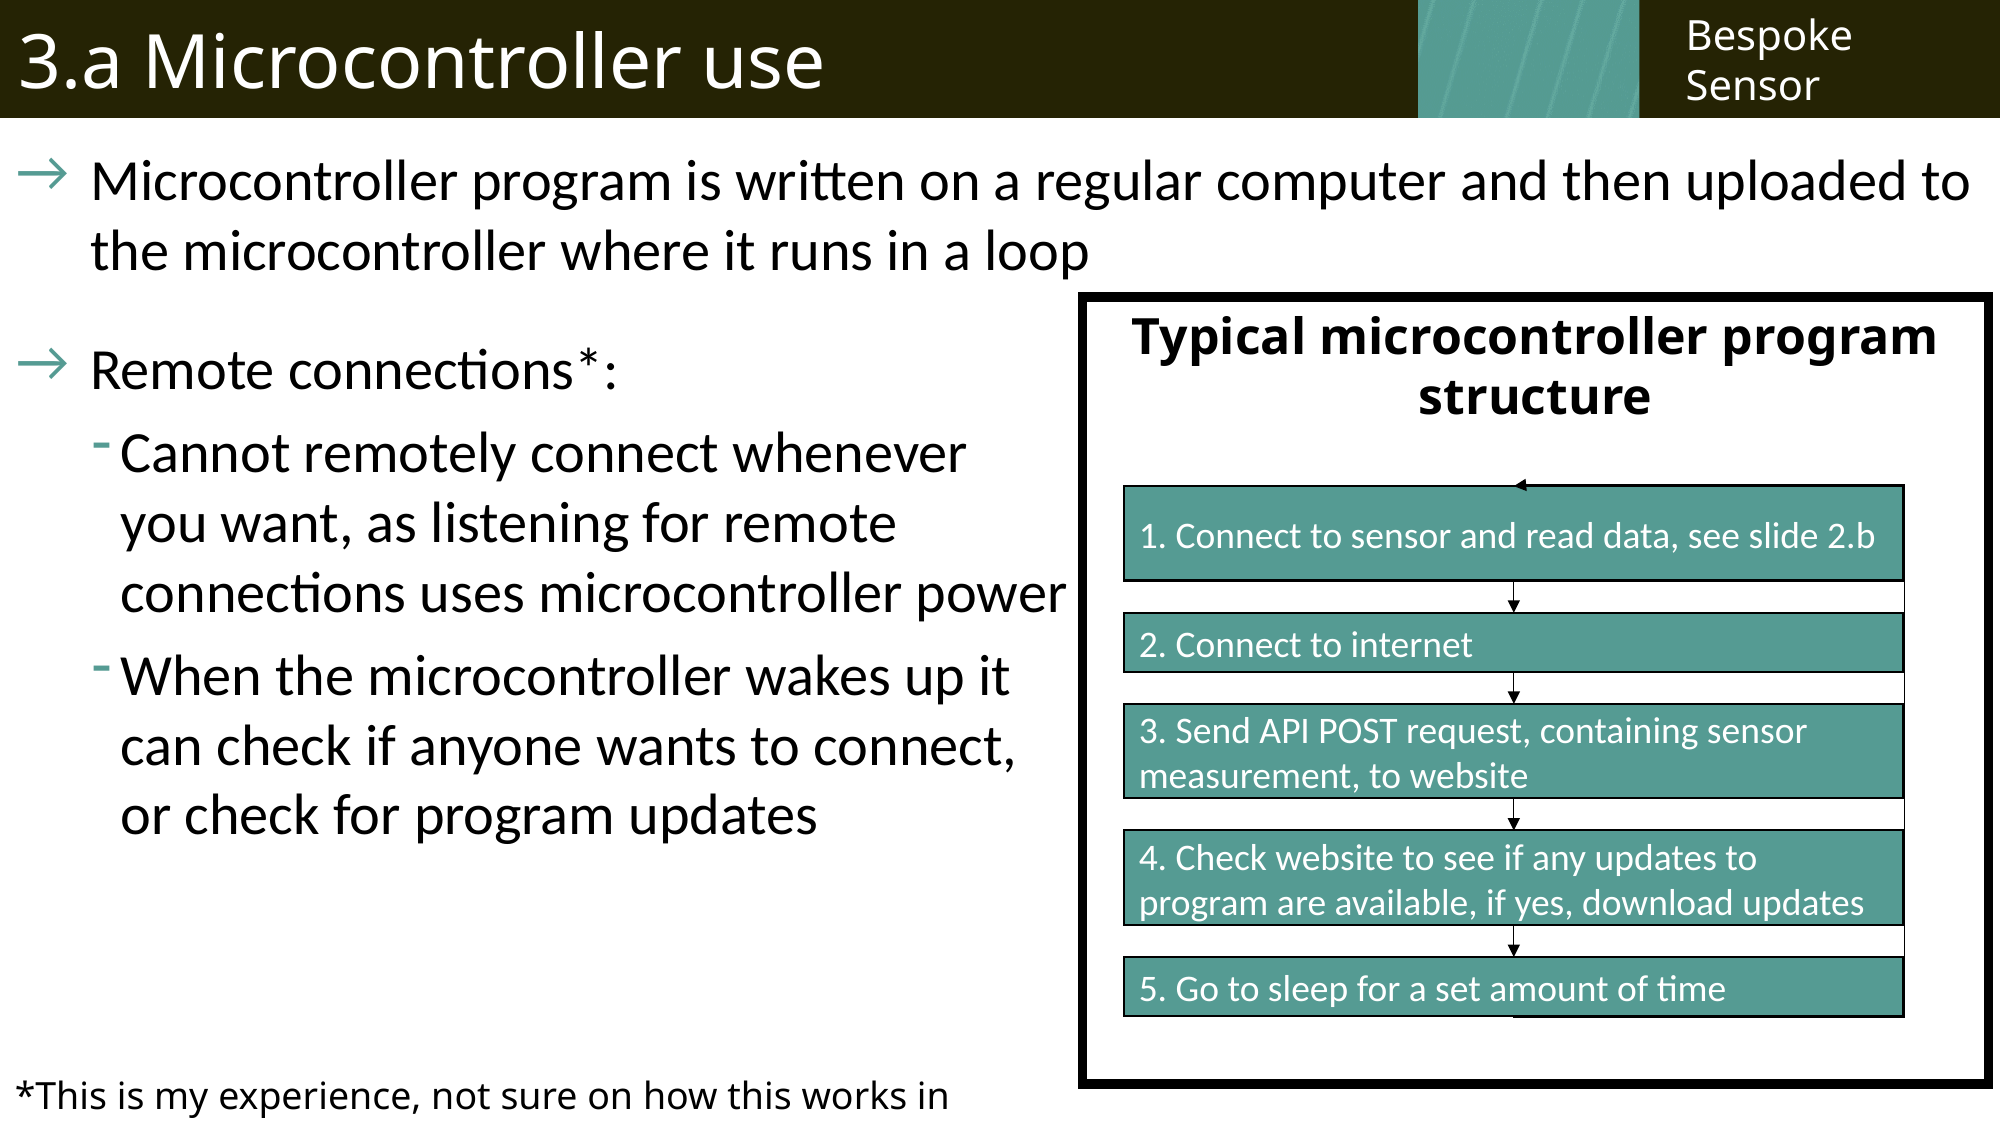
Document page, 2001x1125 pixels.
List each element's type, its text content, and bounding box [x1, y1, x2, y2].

text_box 3. Send API POST request, containing sensor measurement, to website [1123, 703, 1904, 799]
text_box *This is my experience, not sure on how this works in industry [0, 1064, 1055, 1125]
text_box 3.a Microcontroller use [3, 6, 1279, 112]
text_box 4. Check website to see if any updates to program are available, if yes, download updates [1123, 829, 1904, 926]
text_box 2. Connect to internet [1123, 612, 1904, 673]
text_box 1. Connect to sensor and read data, see slide 2.b [1123, 485, 1904, 582]
text_box 5. Go to sleep for a set amount of time [1123, 956, 1904, 1017]
text_box Typical microcontroller program structure [1081, 296, 1990, 1085]
picture [1418, 0, 1640, 118]
text_box Microcontroller program is written on a regular computer and then uploaded to the microcontroller where it runs in a loop Remote connections*: Cannot remotely connect whenever you want, as listening for remote connections uses microcontroller power When the microcontroller wakes up it can check if anyone wants to connect, or check for program updates [2, 134, 2000, 854]
